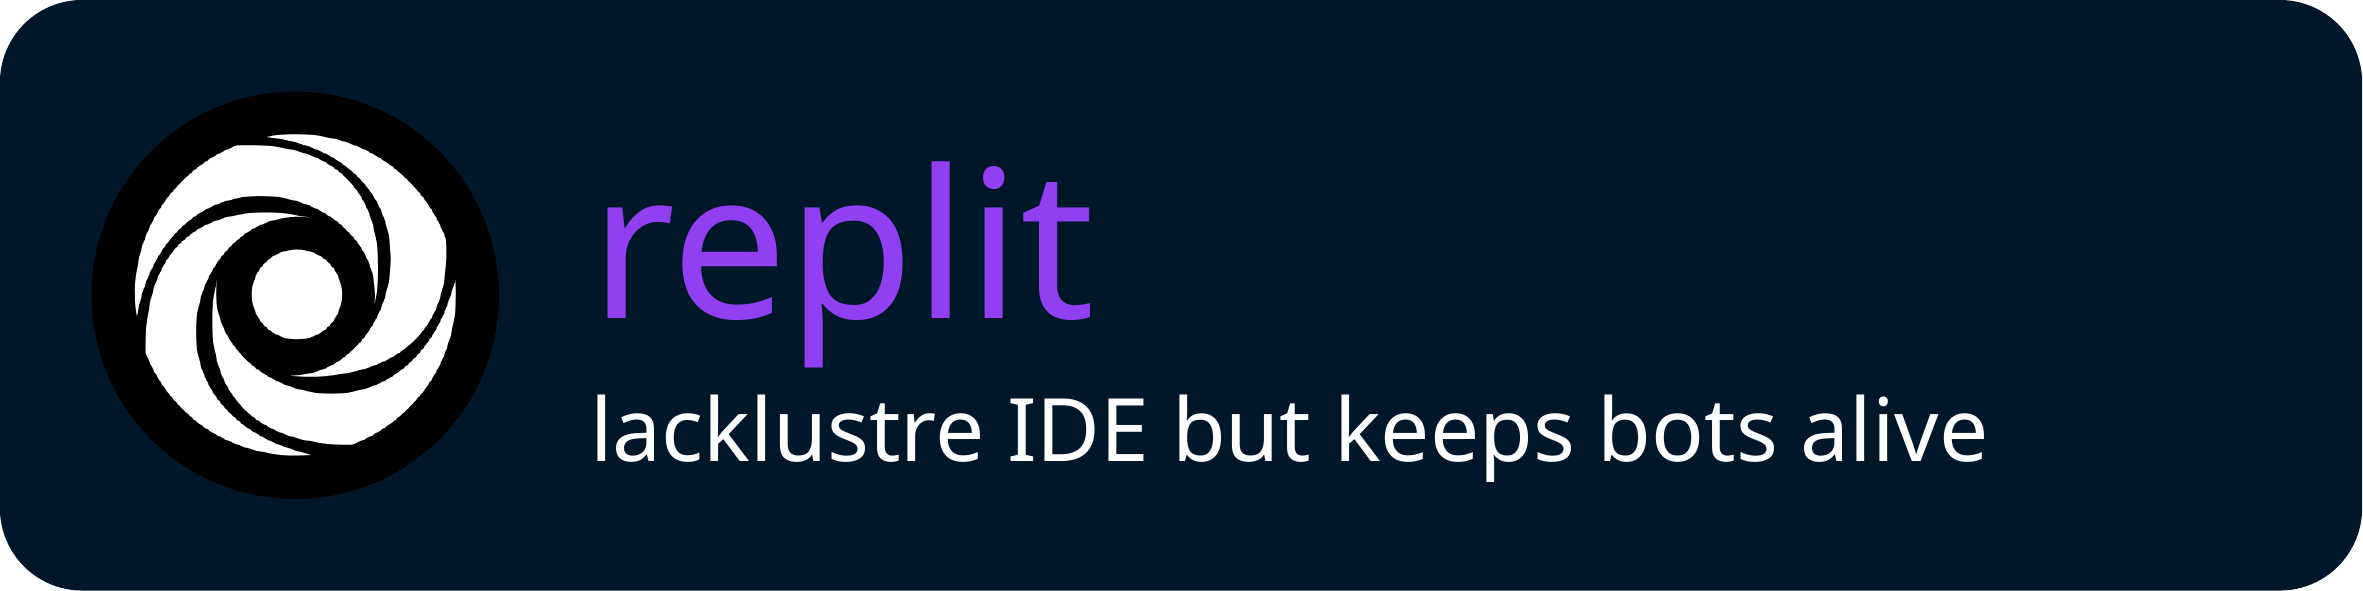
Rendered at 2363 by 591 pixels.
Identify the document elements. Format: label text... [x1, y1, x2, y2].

text_box replit lacklustre IDE but keeps bots alive [590, 111, 2271, 479]
picture [91, 91, 499, 499]
text_box [0, 0, 2363, 591]
